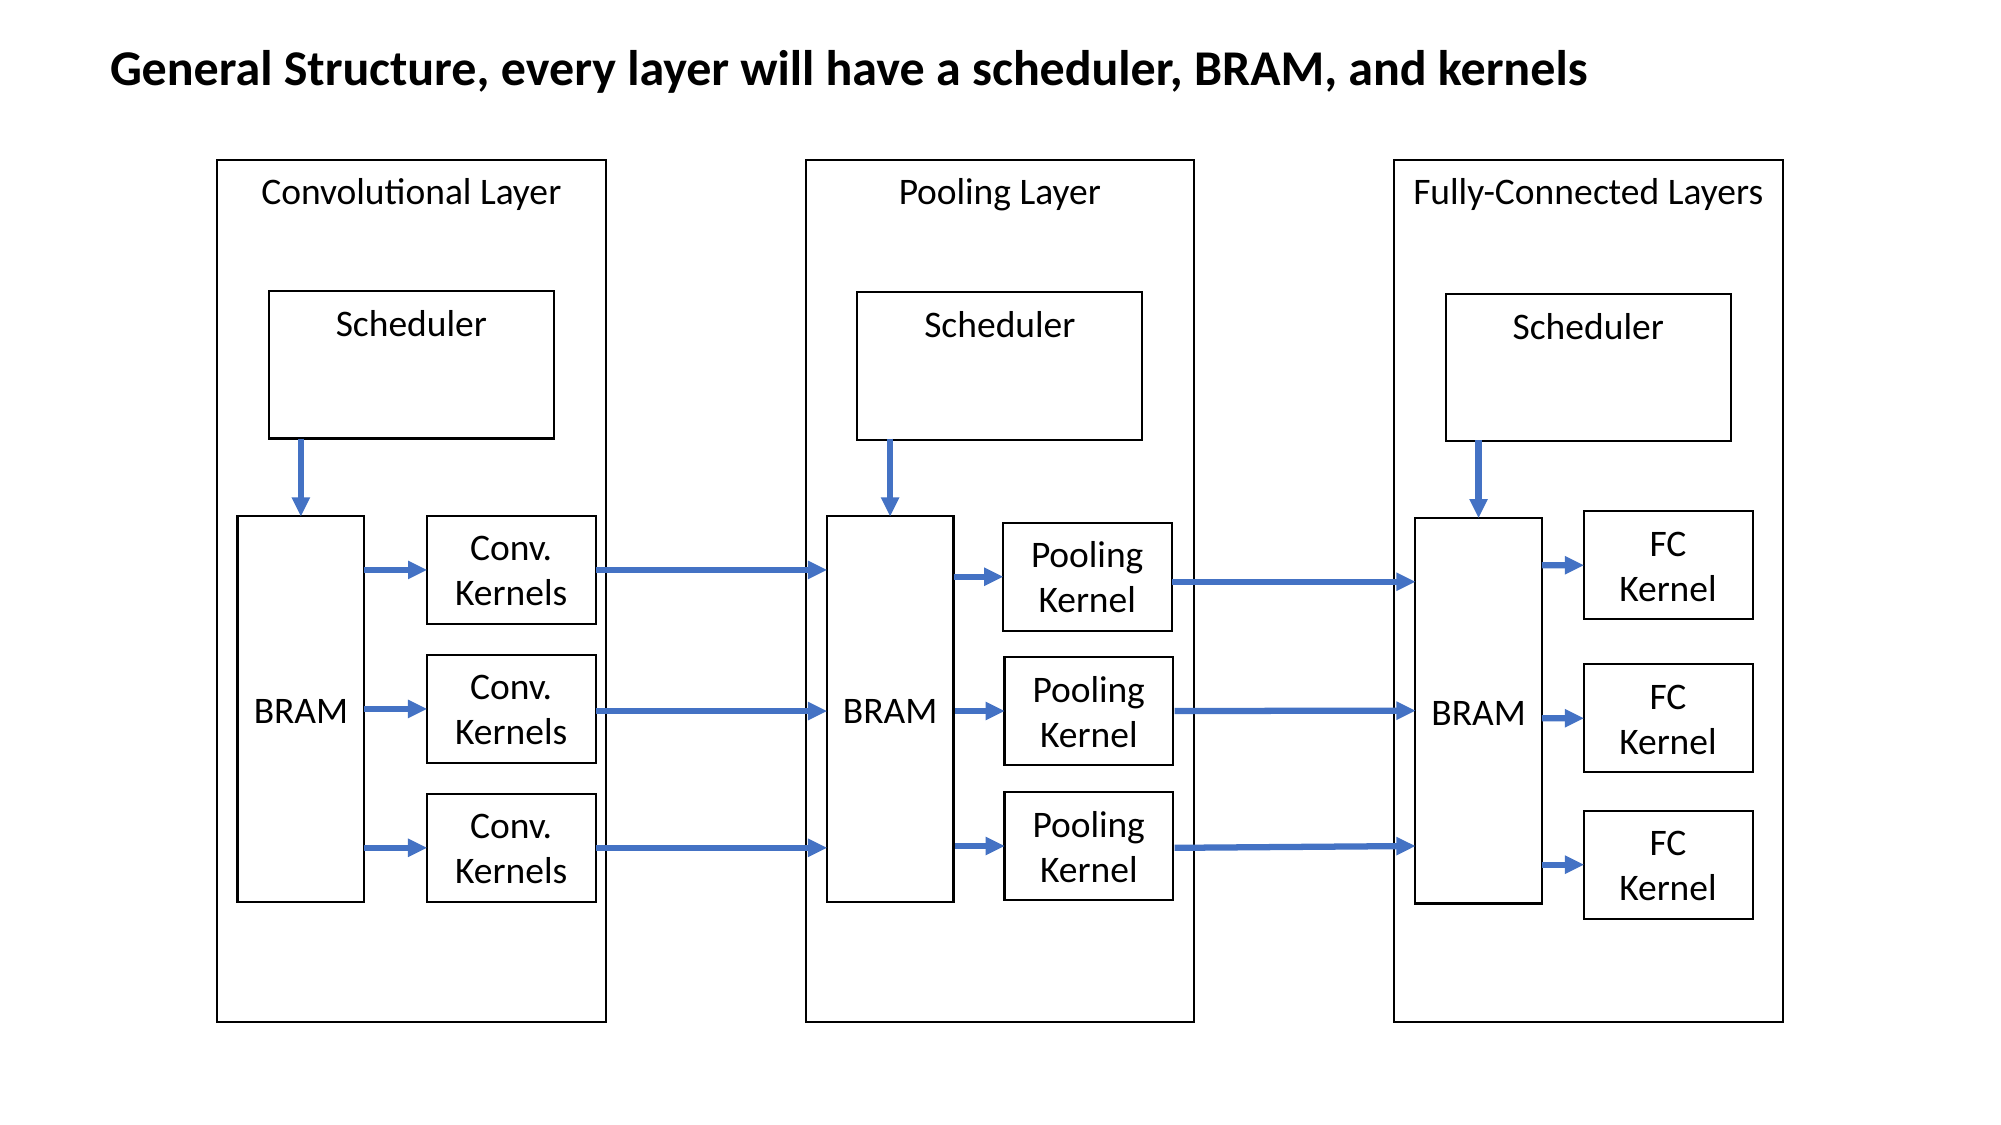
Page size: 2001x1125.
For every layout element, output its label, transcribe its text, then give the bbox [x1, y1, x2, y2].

text_box Pooling Layer [805, 712, 826, 846]
text_box General Structure, every layer will have a scheduler, BRAM, and kernels [95, 28, 1619, 103]
text_box Conv. Kernels [426, 654, 597, 764]
text_box Fully-Connected Layers [1393, 159, 1784, 1023]
text_box BRAM [826, 515, 955, 903]
text_box Pooling Layer [805, 571, 826, 710]
text_box Convolutional Layer [216, 159, 607, 1023]
text_box Pooling Kernel [1003, 791, 1174, 901]
text_box Scheduler [1445, 293, 1732, 442]
text_box Pooling Kernel [1003, 656, 1174, 766]
text_box Pooling Layer [805, 848, 1195, 1023]
text_box FC Kernel [1583, 663, 1754, 773]
text_box Conv. Kernels [426, 515, 597, 625]
text_box BRAM [236, 515, 365, 903]
text_box Scheduler [856, 291, 1143, 441]
text_box Pooling Kernel [1002, 522, 1173, 632]
text_box FC Kernel [1583, 510, 1754, 620]
text_box Scheduler [268, 290, 555, 440]
text_box Pooling Layer [805, 159, 1195, 579]
text_box BRAM [1414, 517, 1543, 905]
text_box Pooling Layer [955, 578, 1195, 709]
text_box FC Kernel [1583, 810, 1754, 920]
text_box Conv. Kernels [426, 793, 597, 903]
text_box Pooling Layer [955, 713, 1195, 844]
